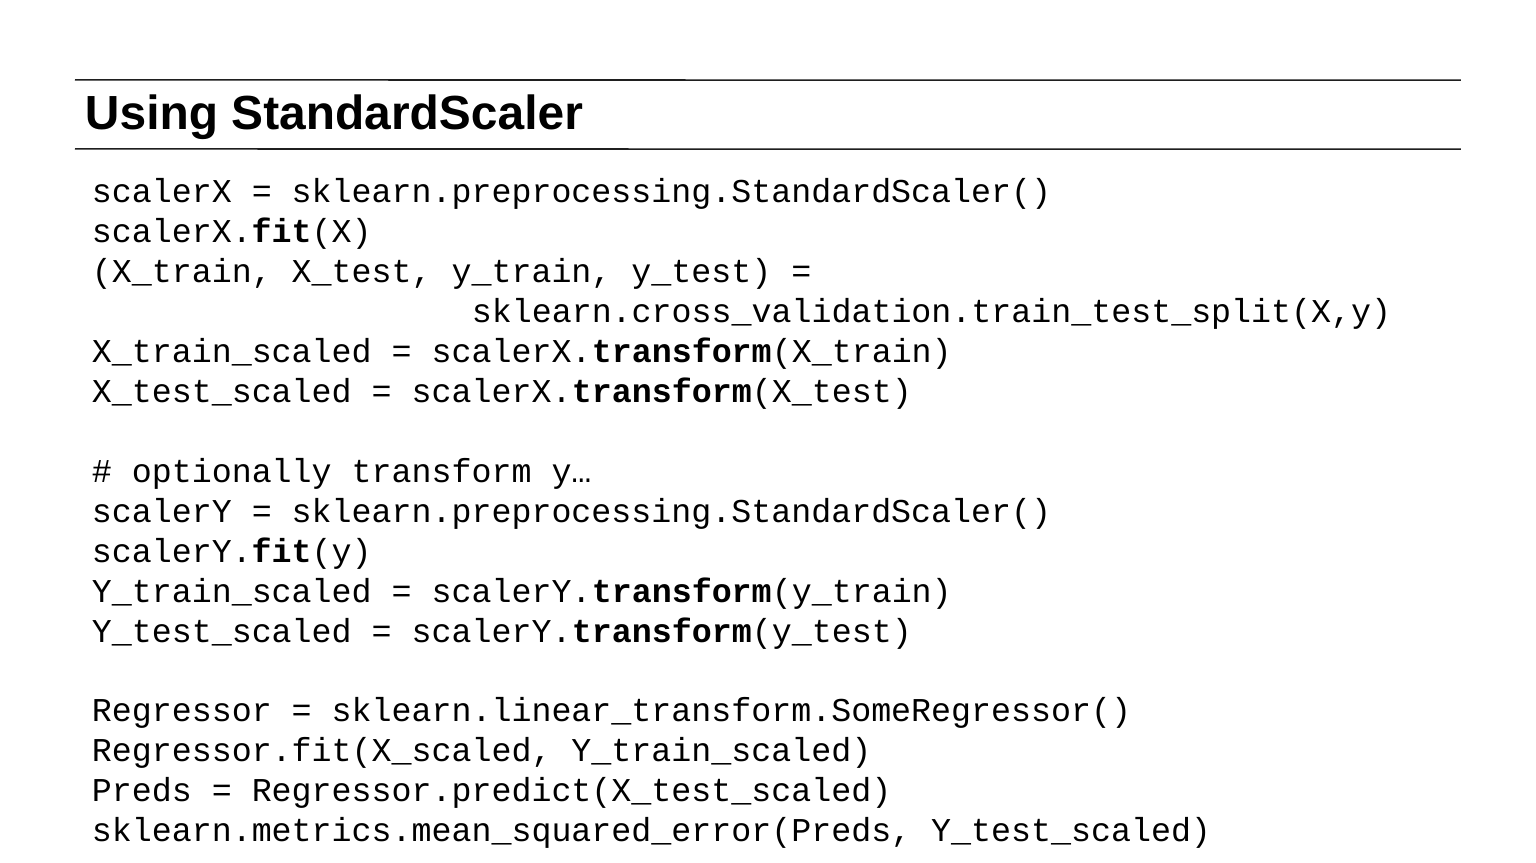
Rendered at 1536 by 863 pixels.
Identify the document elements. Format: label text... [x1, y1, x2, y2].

title Using StandardScaler [76, 82, 1369, 160]
list scalerX = sklearn.preprocessing.StandardScaler() scalerX.fit(X) (X_train, X_test, y_train, y_test) = sklearn.cross_validation.train_test_split(X,y) X_train_scaled = scalerX.transform(X_train) X_test_scaled = scalerX.transform(X_test) # optionally transform y… scalerY = sklearn.preprocessing.StandardScaler() scalerY.fit(y) Y_train_scaled = scalerY.transform(y_train) Y_test_scaled = scalerY.transform(y_test) Regressor = sklearn.linear_transform.SomeRegressor() Regressor.fit(X_scaled, Y_train_scaled) Preds = Regressor.predict(X_test_scaled) sklearn.metrics.mean_squared_error(Preds, Y_test_scaled) [76, 160, 1460, 823]
